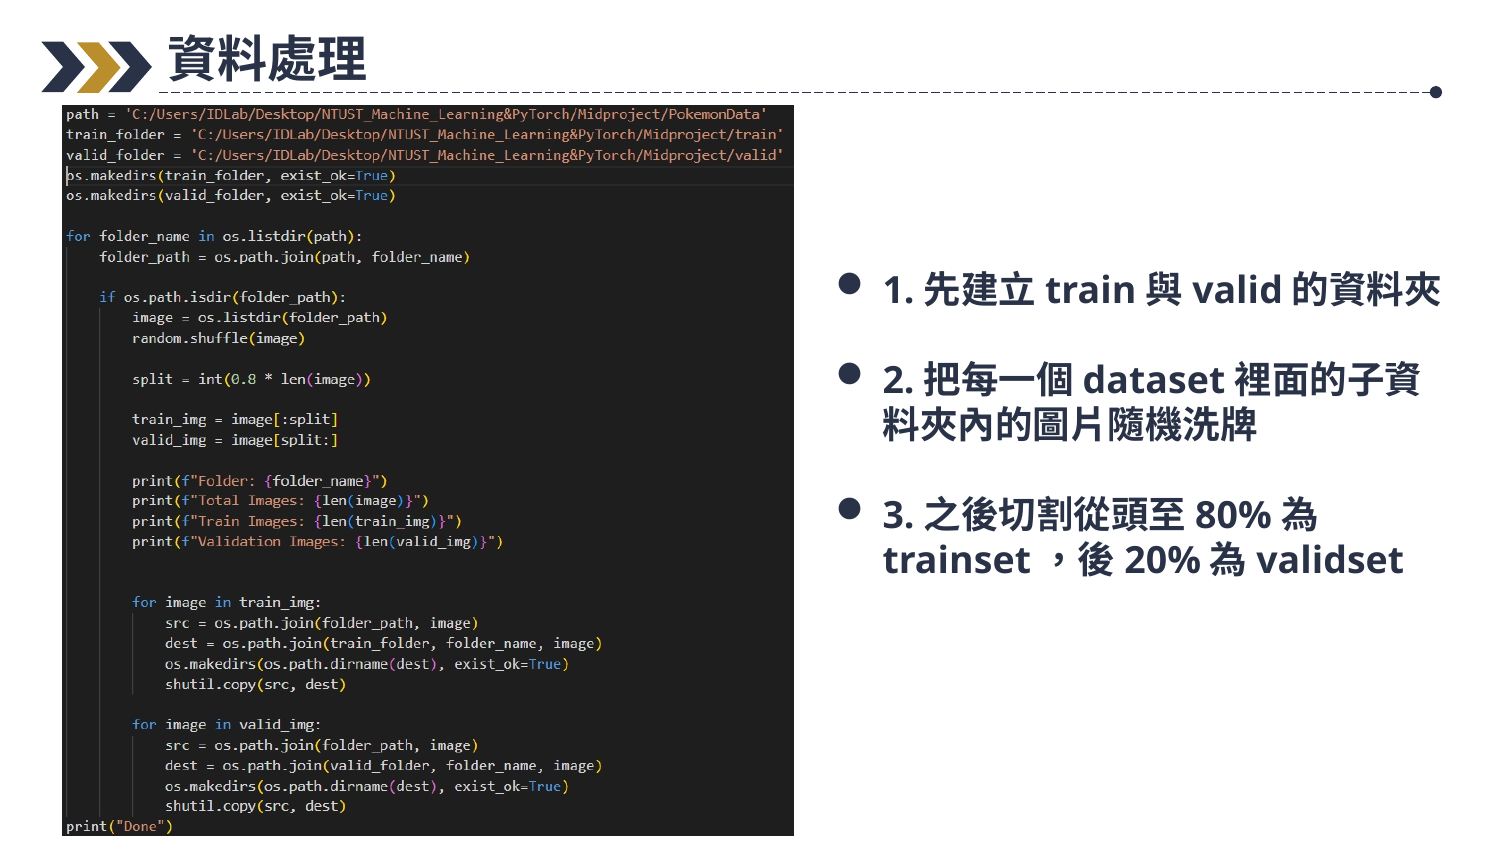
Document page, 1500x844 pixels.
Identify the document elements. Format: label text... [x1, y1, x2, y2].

text_box 1.先建立train與valid的資料夾 2.把每一個dataset裡面的子資料夾內的圖片隨機洗牌 3.之後切割從頭至80%為trainset，後20%為validset [820, 258, 1460, 679]
picture [62, 105, 794, 837]
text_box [41, 20, 1436, 96]
